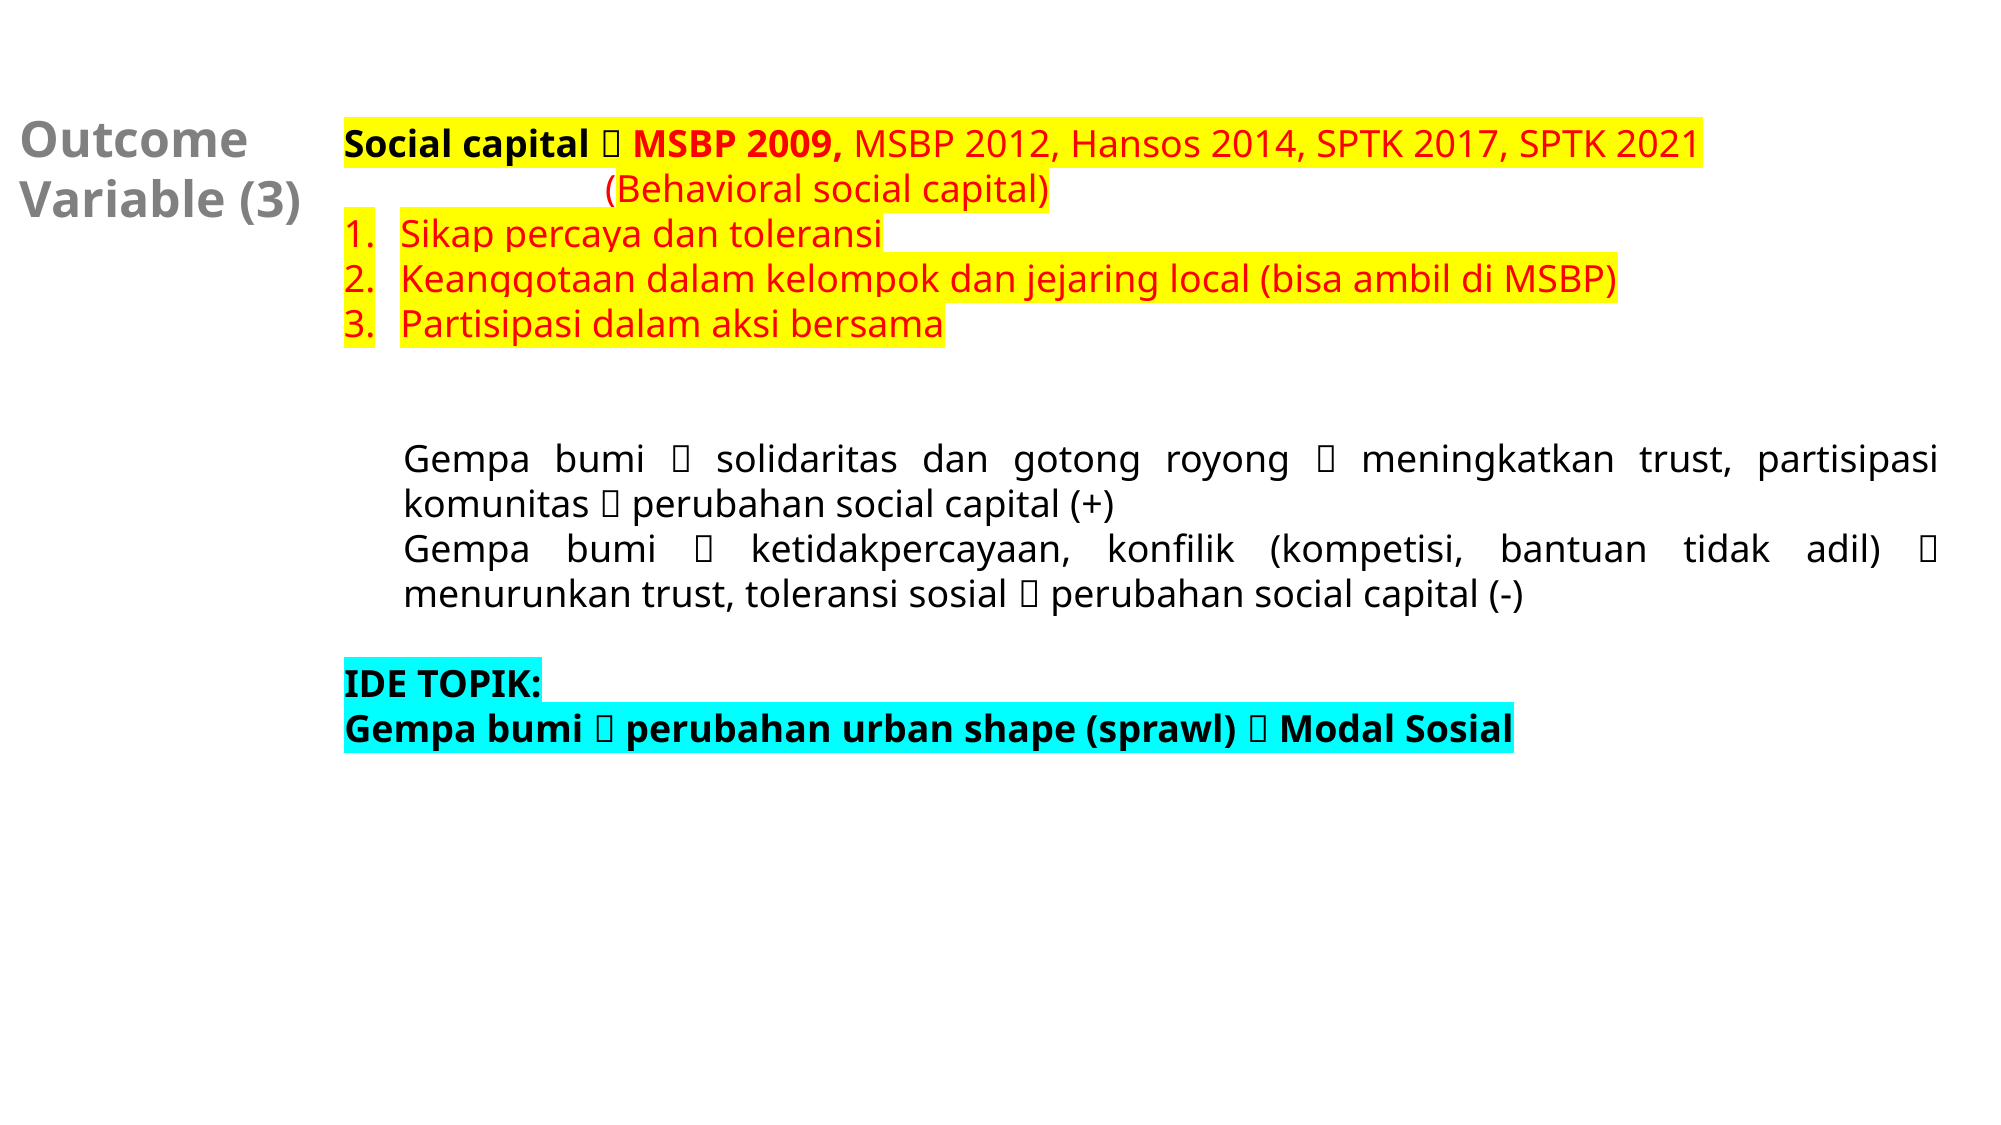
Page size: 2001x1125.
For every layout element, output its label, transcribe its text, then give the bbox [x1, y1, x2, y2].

text_box Social capital  MSBP 2009, MSBP 2012, Hansos 2014, SPTK 2017, SPTK 2021 (Behavioral social capital) Sikap percaya dan toleransi Keanggotaan dalam kelompok dan jejaring local (bisa ambil di MSBP) Partisipasi dalam aksi bersama Gempa bumi  solidaritas dan gotong royong  meningkatkan trust, partisipasi komunitas  perubahan social capital (+) Gempa bumi  ketidakpercayaan, konfilik (kompetisi, bantuan tidak adil)  menurunkan trust, toleransi sosial  perubahan social capital (-) IDE TOPIK: Gempa bumi  perubahan urban shape (sprawl)  Modal Sosial [327, 112, 1955, 758]
text_box Outcome Variable (3) [4, 99, 324, 295]
